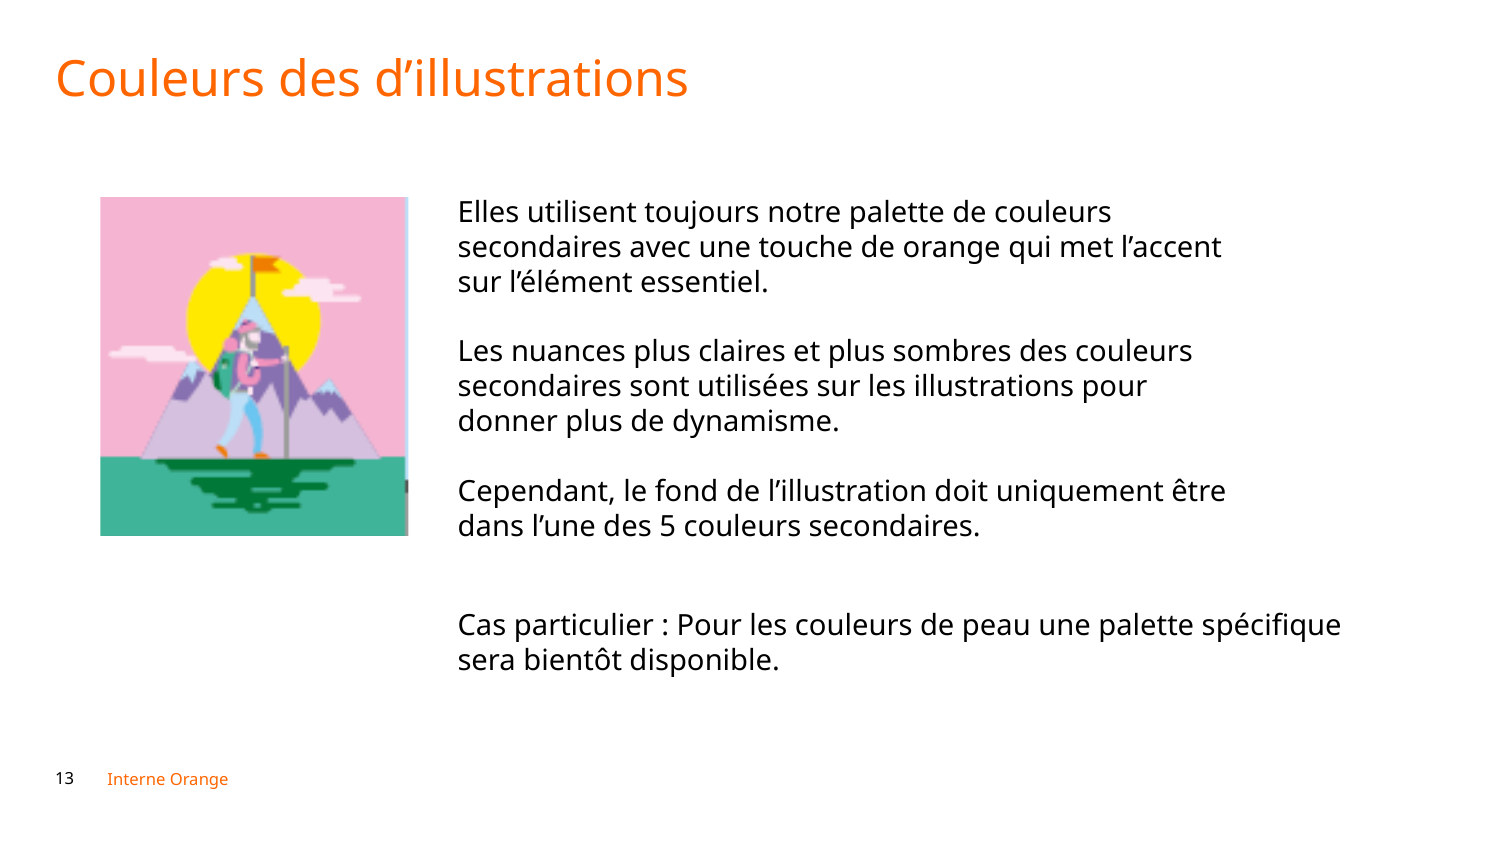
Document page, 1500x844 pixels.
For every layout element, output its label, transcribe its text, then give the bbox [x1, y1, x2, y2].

text_box Elles utilisent toujours notre palette de couleurs secondaires avec une touche de orange qui met l’accent sur l’élément essentiel. Les nuances plus claires et plus sombres des couleurs secondaires sont utilisées sur les illustrations pour donner plus de dynamisme. Cependant, le fond de l’illustration doit uniquement être dans l’une des 5 couleurs secondaires. [442, 185, 1259, 585]
picture [100, 197, 409, 536]
text_box Cas particulier : Pour les couleurs de peau une palette spécifique sera bientôt disponible. [442, 598, 1365, 684]
list Couleurs des d’illustrations [55, 55, 782, 139]
